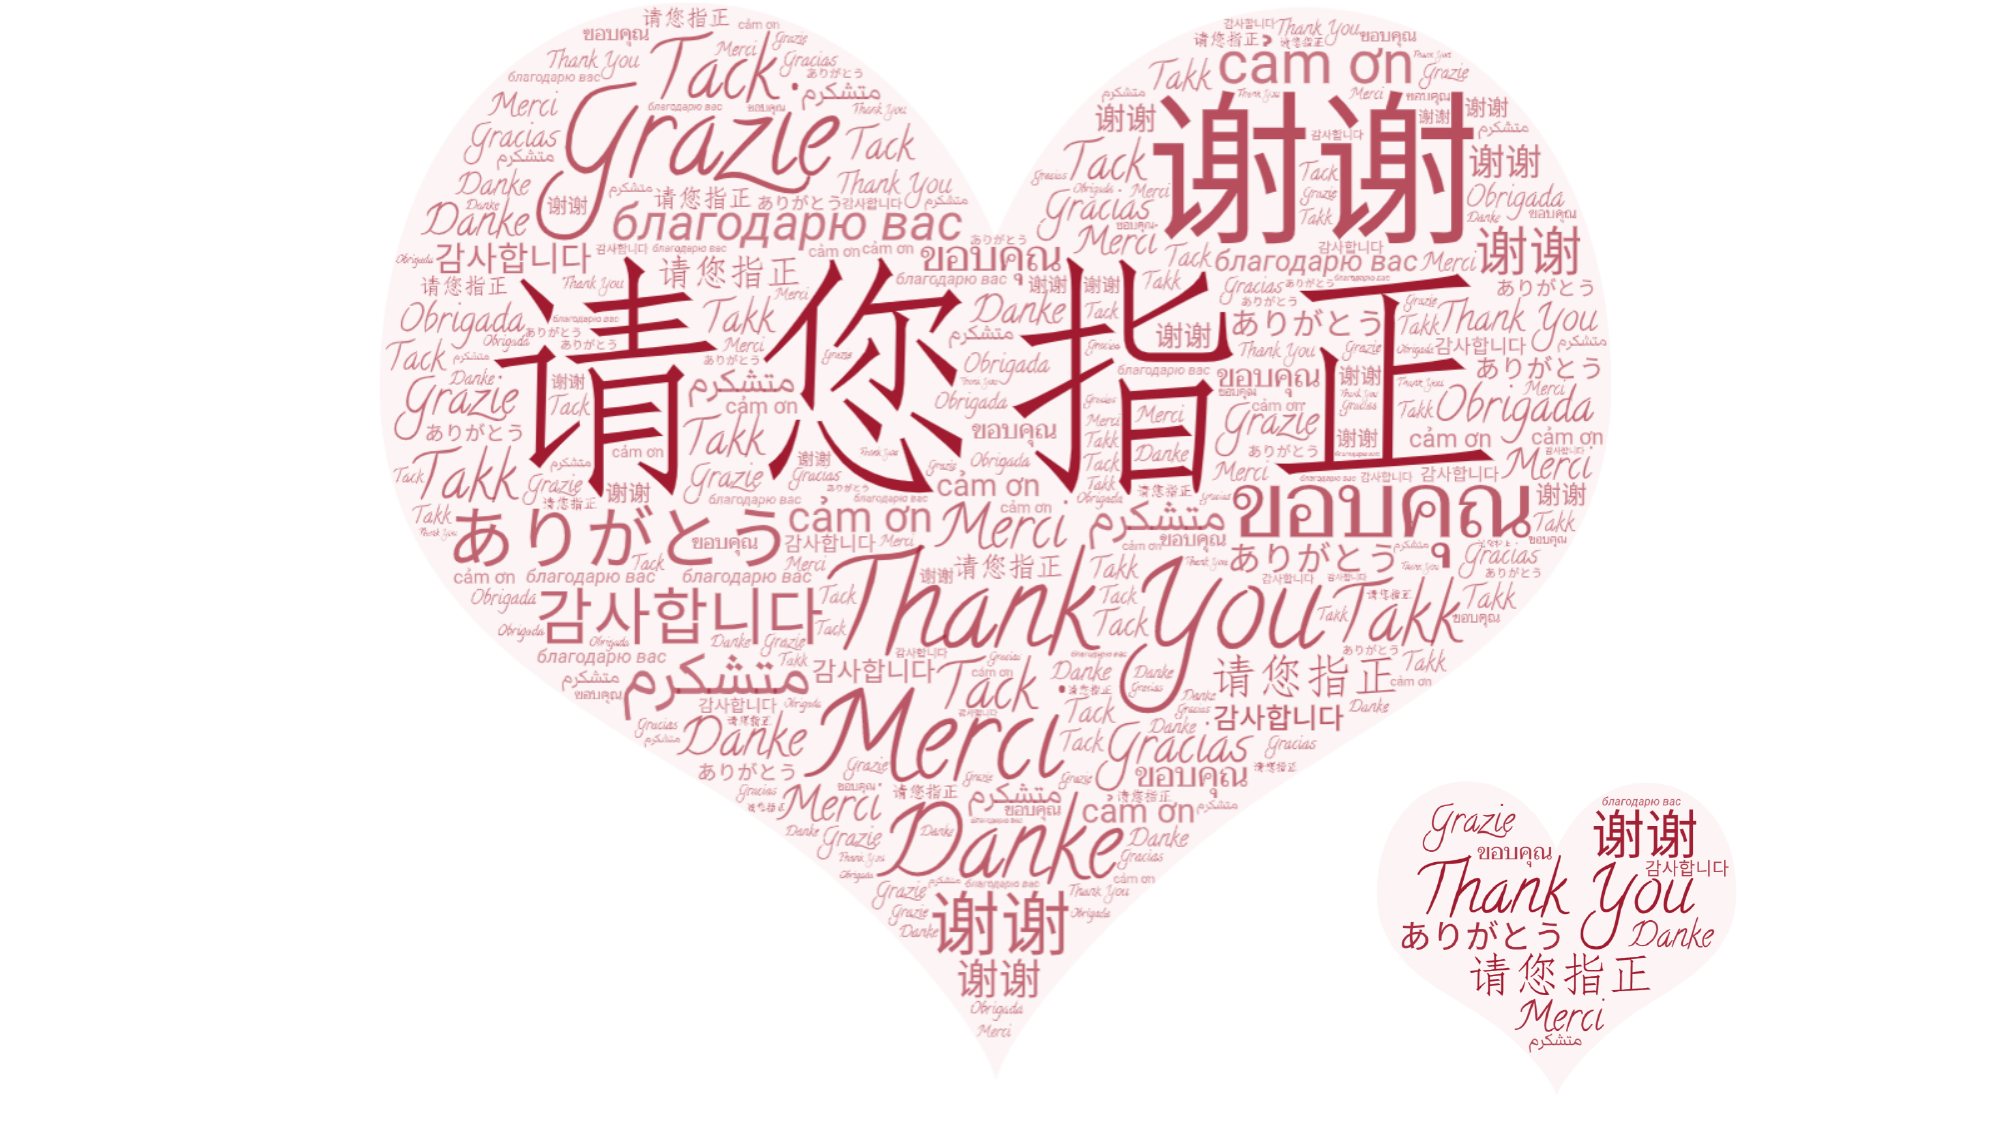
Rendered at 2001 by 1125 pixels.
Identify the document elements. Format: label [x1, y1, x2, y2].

picture [366, 0, 1756, 1100]
